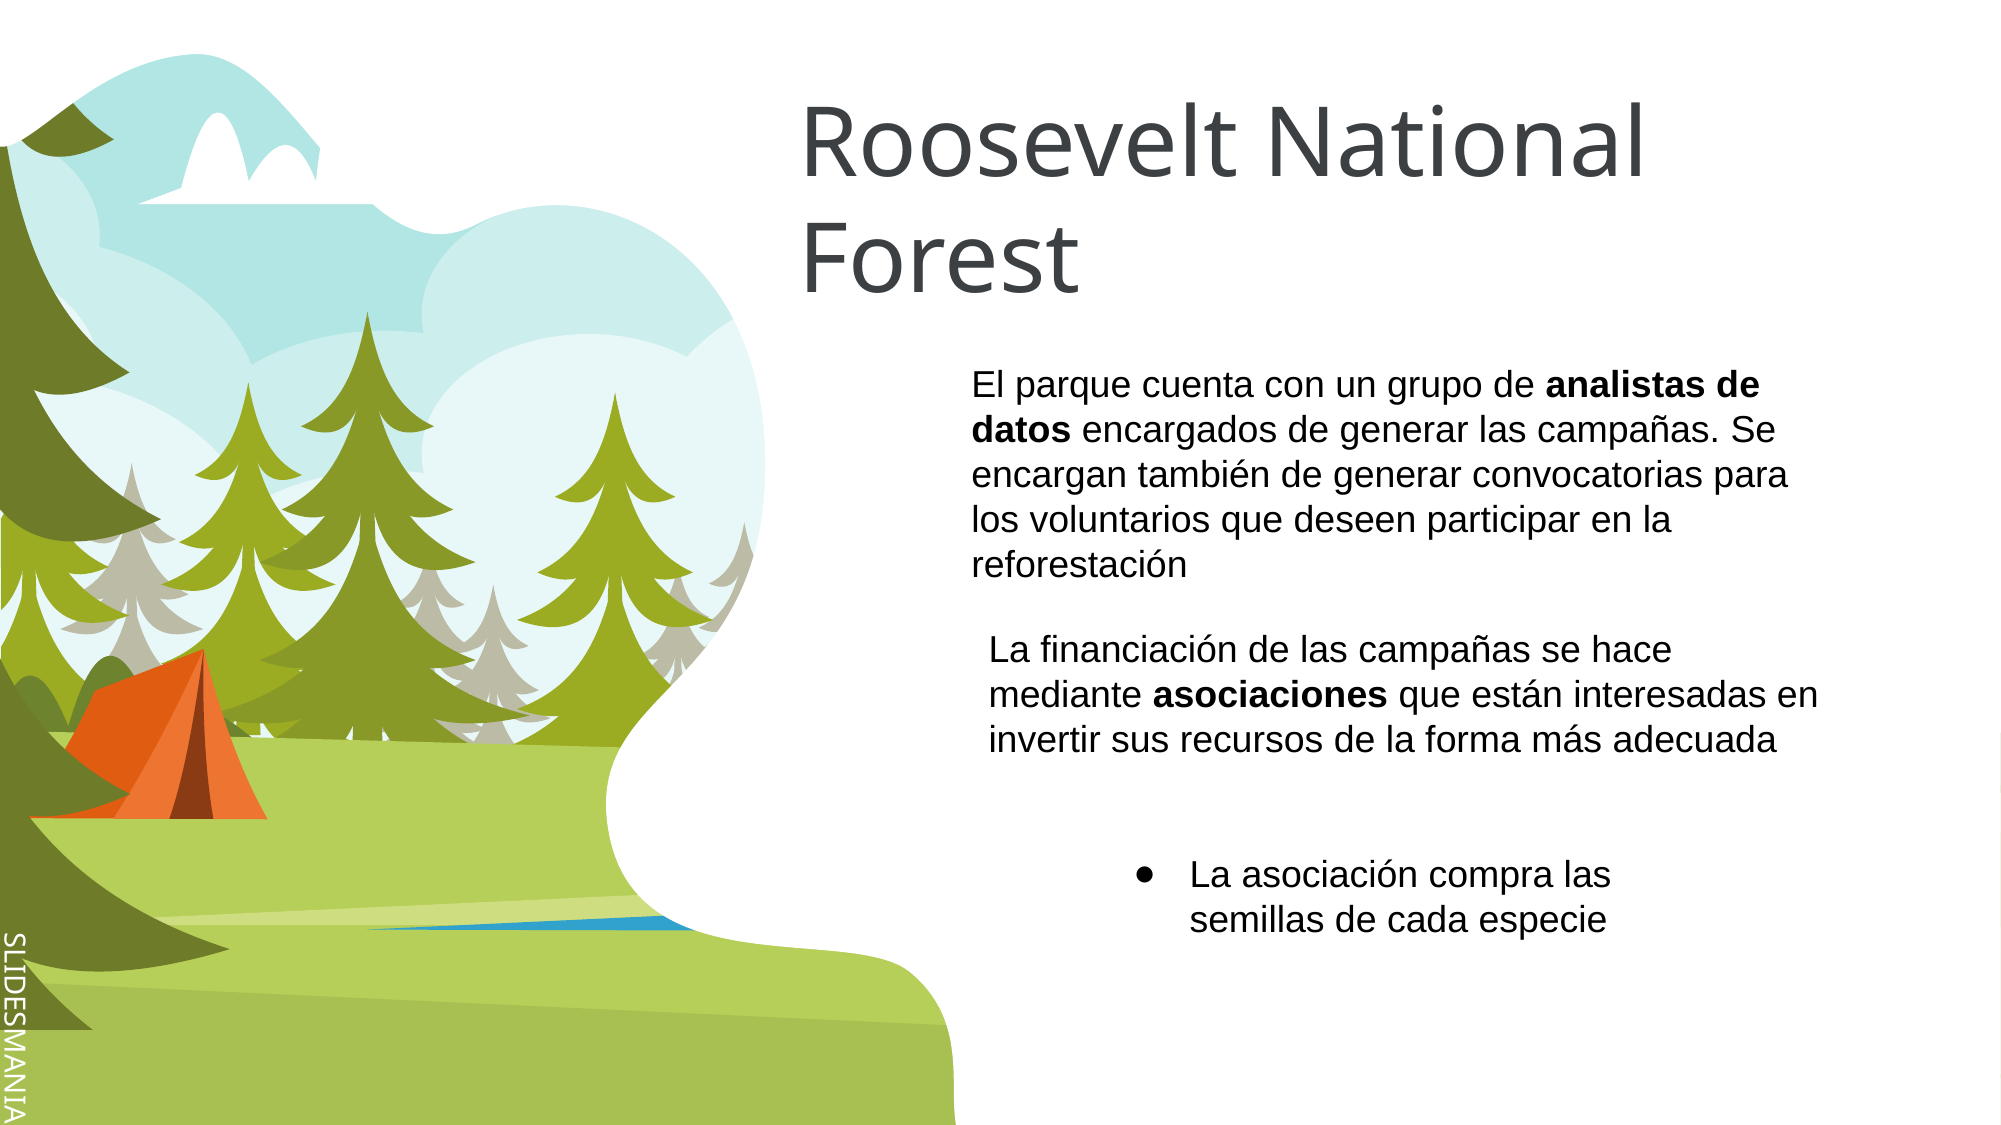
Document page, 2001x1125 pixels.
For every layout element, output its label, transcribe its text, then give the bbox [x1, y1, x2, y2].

list El parque cuenta con un grupo de analistas de datos encargados de generar las campañas. Se encargan también de generar convocatorias para los voluntarios que deseen participar en la reforestación [951, 339, 1847, 633]
text_box La financiación de las campañas se hace mediante asociaciones que están interesadas en invertir sus recursos de la forma más adecuada [973, 610, 1847, 776]
text_box La asociación compra las semillas de cada especie [1099, 835, 1749, 955]
title Roosevelt National Forest [778, 59, 1870, 297]
